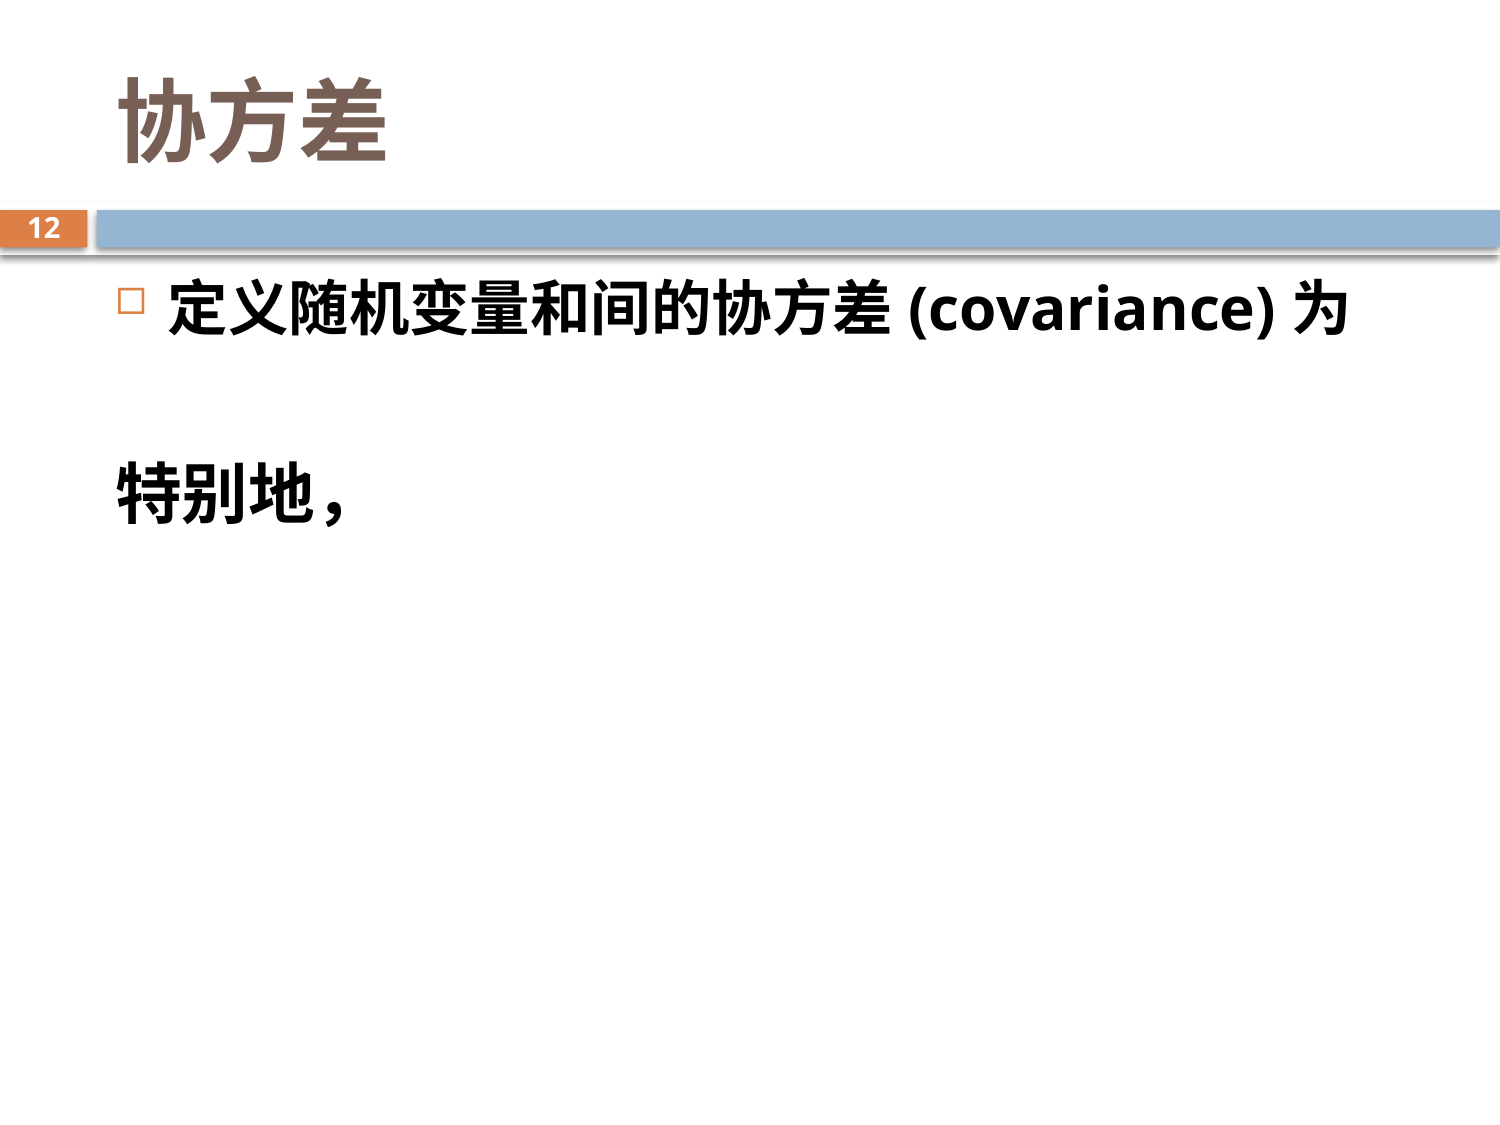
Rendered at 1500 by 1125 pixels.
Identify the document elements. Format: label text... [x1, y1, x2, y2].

title 协方差 [100, 37, 1438, 200]
slide_number 12 [0, 208, 88, 249]
